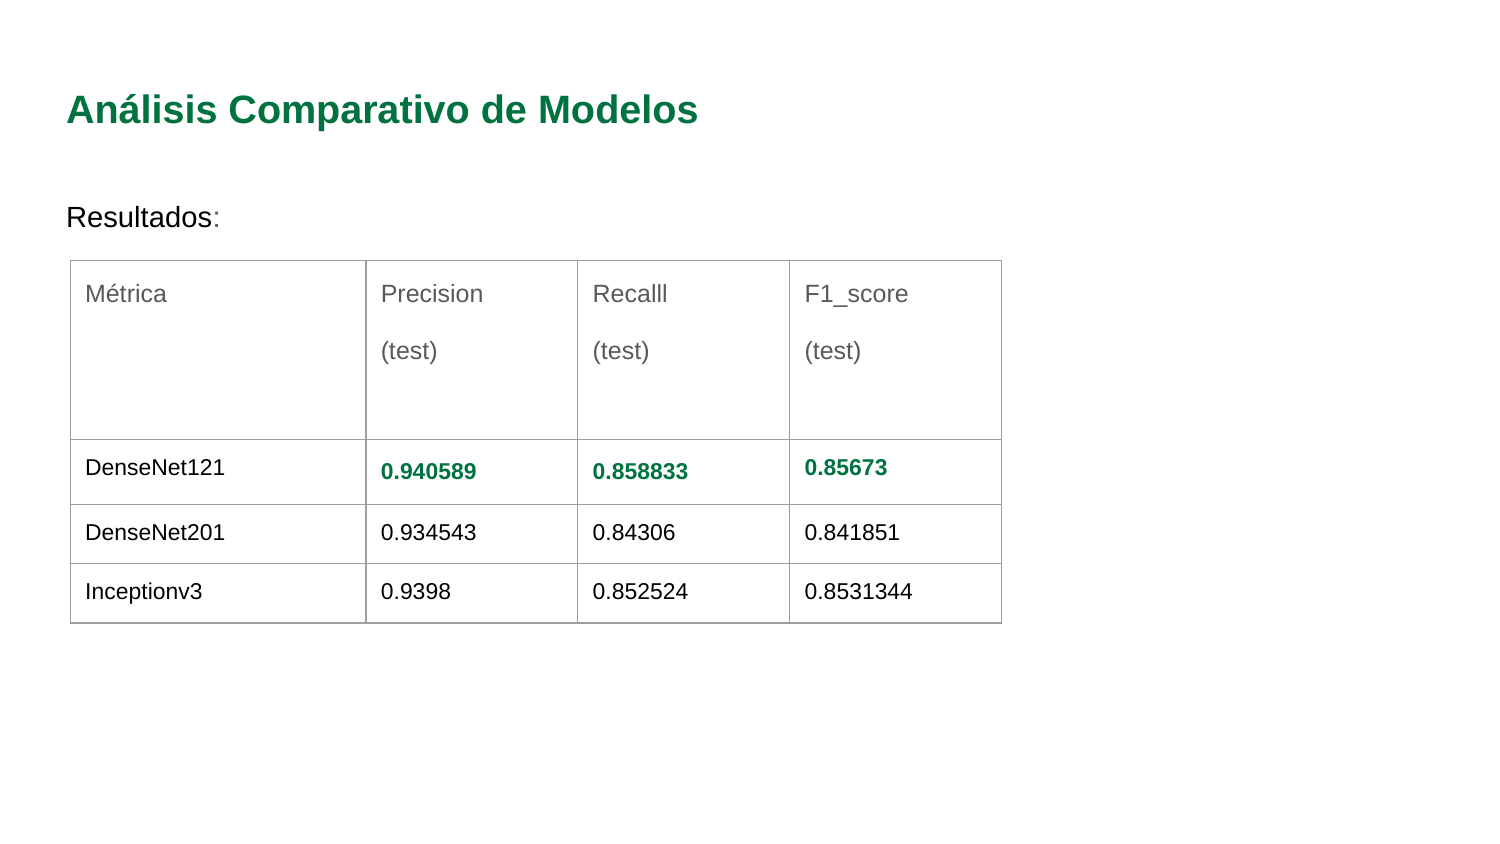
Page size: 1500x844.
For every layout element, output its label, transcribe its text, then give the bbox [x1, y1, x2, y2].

table_cell 0.8531344 [790, 564, 1001, 622]
table_header Recalll (test) [578, 261, 789, 439]
table_header Precision (test) [367, 261, 577, 439]
table_cell 0.841851 [790, 505, 1001, 563]
table_cell 0.858833 [578, 440, 789, 504]
table_cell DenseNet201 [71, 505, 365, 563]
table_header Métrica [71, 261, 365, 439]
table_cell Inceptionv3 [71, 564, 365, 622]
table_cell 0.934543 [367, 505, 577, 563]
table_cell 0.9398 [367, 564, 577, 622]
table_cell DenseNet121 [71, 440, 365, 504]
list Resultados: [51, 181, 1449, 742]
table_cell 0.940589 [367, 440, 577, 504]
table_cell 0.84306 [578, 505, 789, 563]
table_cell 0.852524 [578, 564, 789, 622]
table_cell 0.85673 [790, 440, 1001, 504]
table_header F1_score (test) [790, 261, 1001, 439]
title Análisis Comparativo de Modelos [51, 72, 1449, 167]
